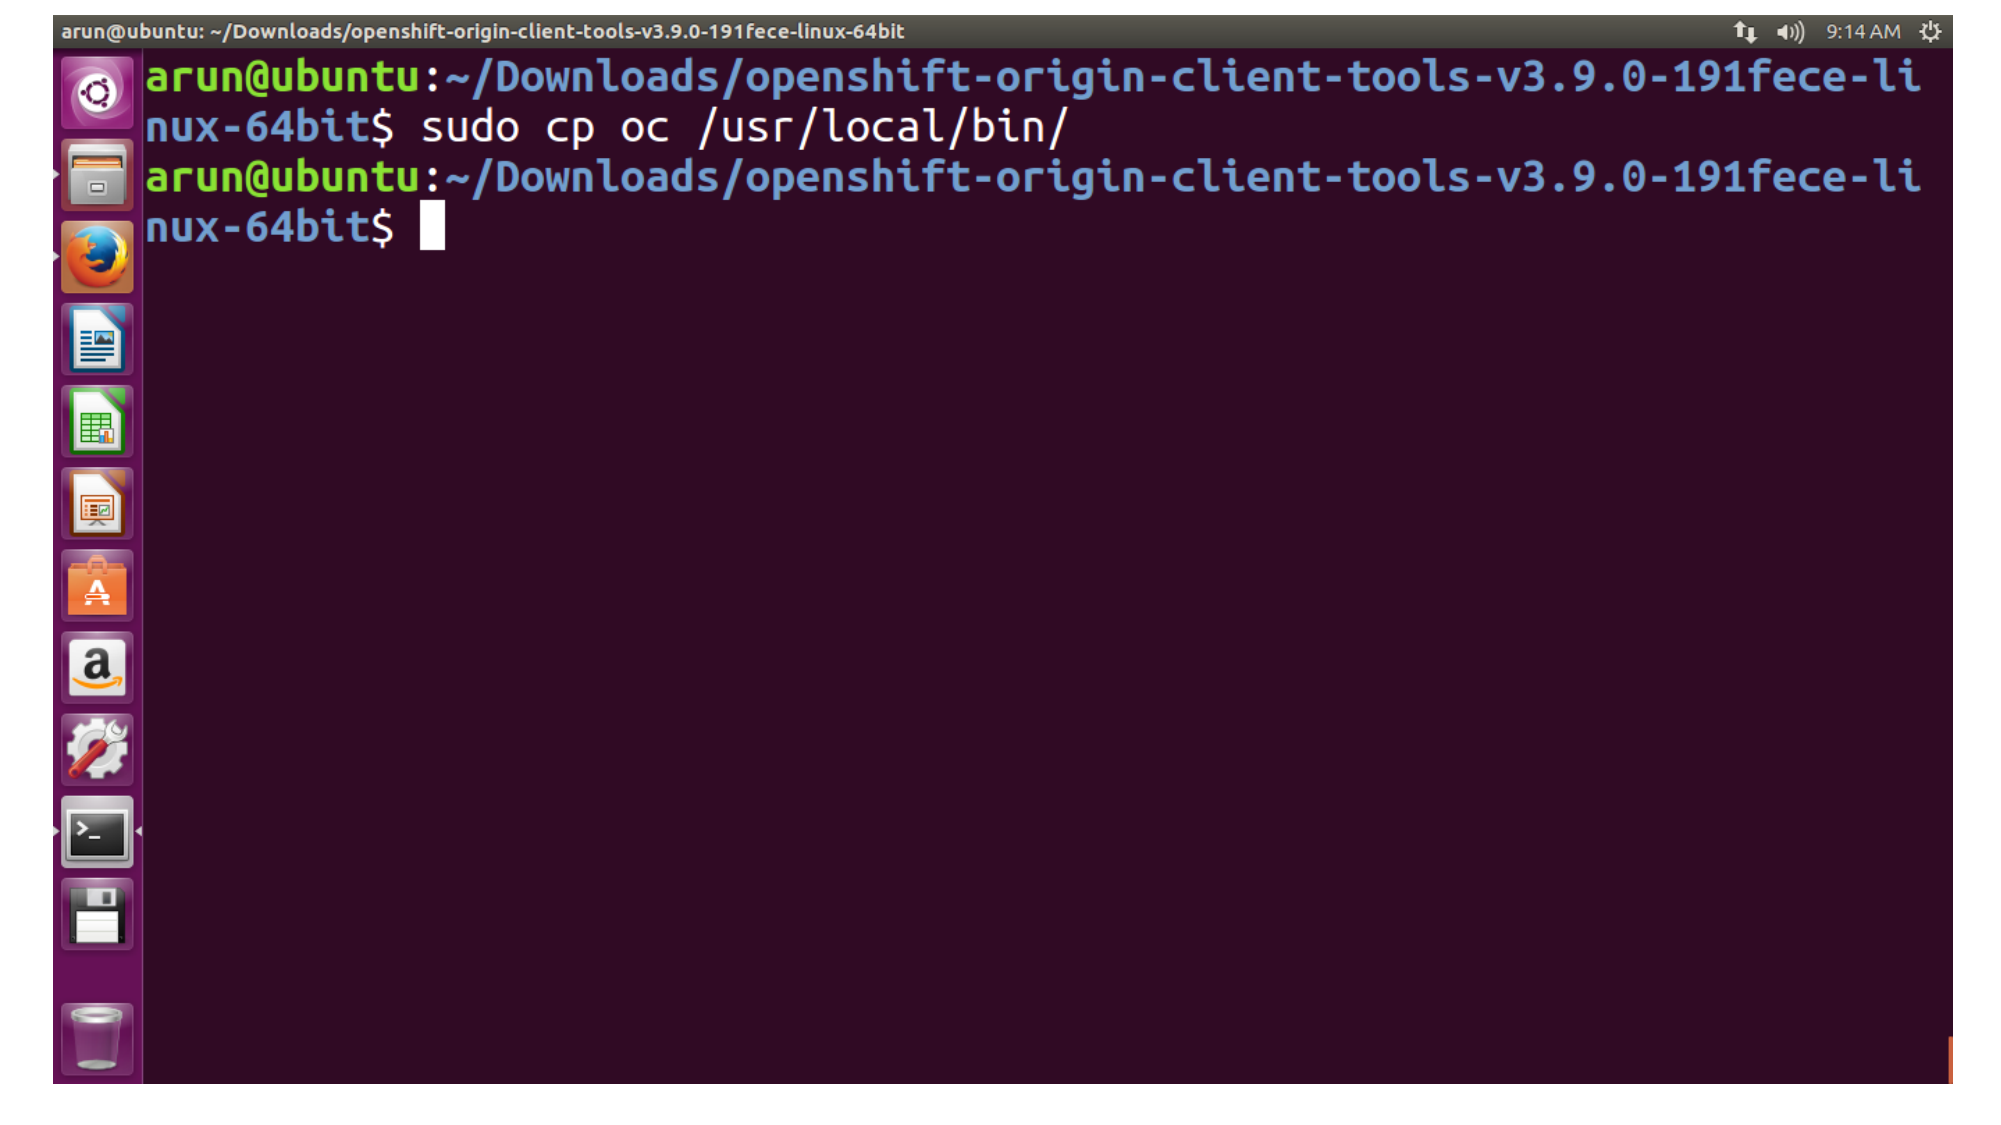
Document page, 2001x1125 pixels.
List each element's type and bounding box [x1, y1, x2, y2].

list [53, 15, 1953, 1084]
